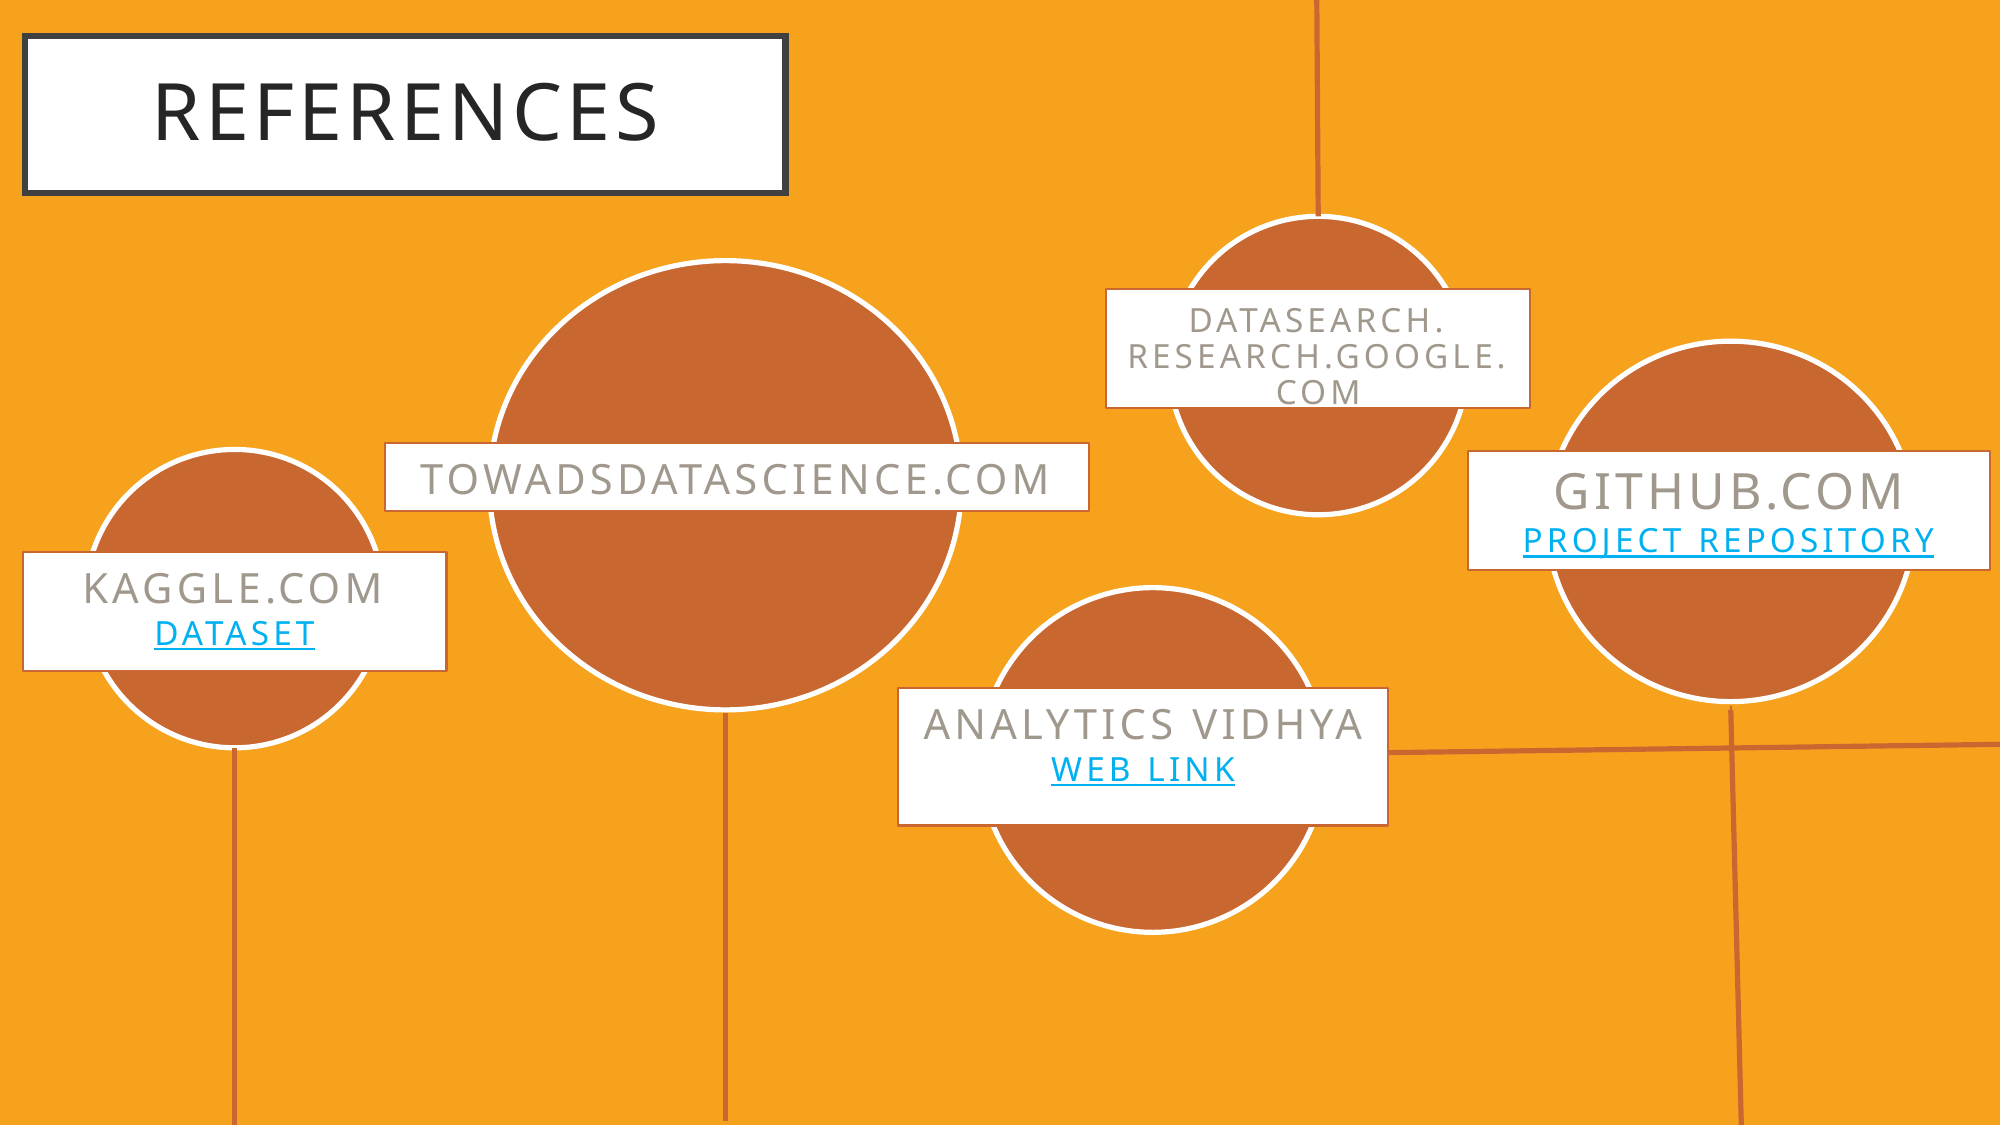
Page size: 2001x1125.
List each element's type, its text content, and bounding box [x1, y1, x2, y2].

text_box dataSearch. research.google.com [1105, 288, 1531, 409]
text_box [1730, 705, 1742, 710]
text_box [1187, 213, 1449, 288]
text_box Github.com Project Repository [1467, 450, 1991, 571]
title References [22, 33, 789, 196]
text_box [993, 584, 1312, 687]
text_box Analytics Vidhya Web link [897, 687, 1389, 827]
text_box Kaggle.com Dataset [22, 551, 448, 672]
text_box [1551, 571, 1911, 705]
text_box [1172, 409, 1464, 518]
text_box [1742, 744, 2000, 753]
text_box TowadsdataScience.com [384, 442, 1090, 512]
text_box [488, 512, 963, 713]
text_box [90, 446, 379, 551]
text_box [1559, 338, 1903, 450]
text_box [1730, 710, 1742, 1125]
text_box [491, 258, 960, 442]
text_box [990, 827, 1315, 935]
text_box [101, 672, 368, 751]
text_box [1387, 744, 1730, 753]
